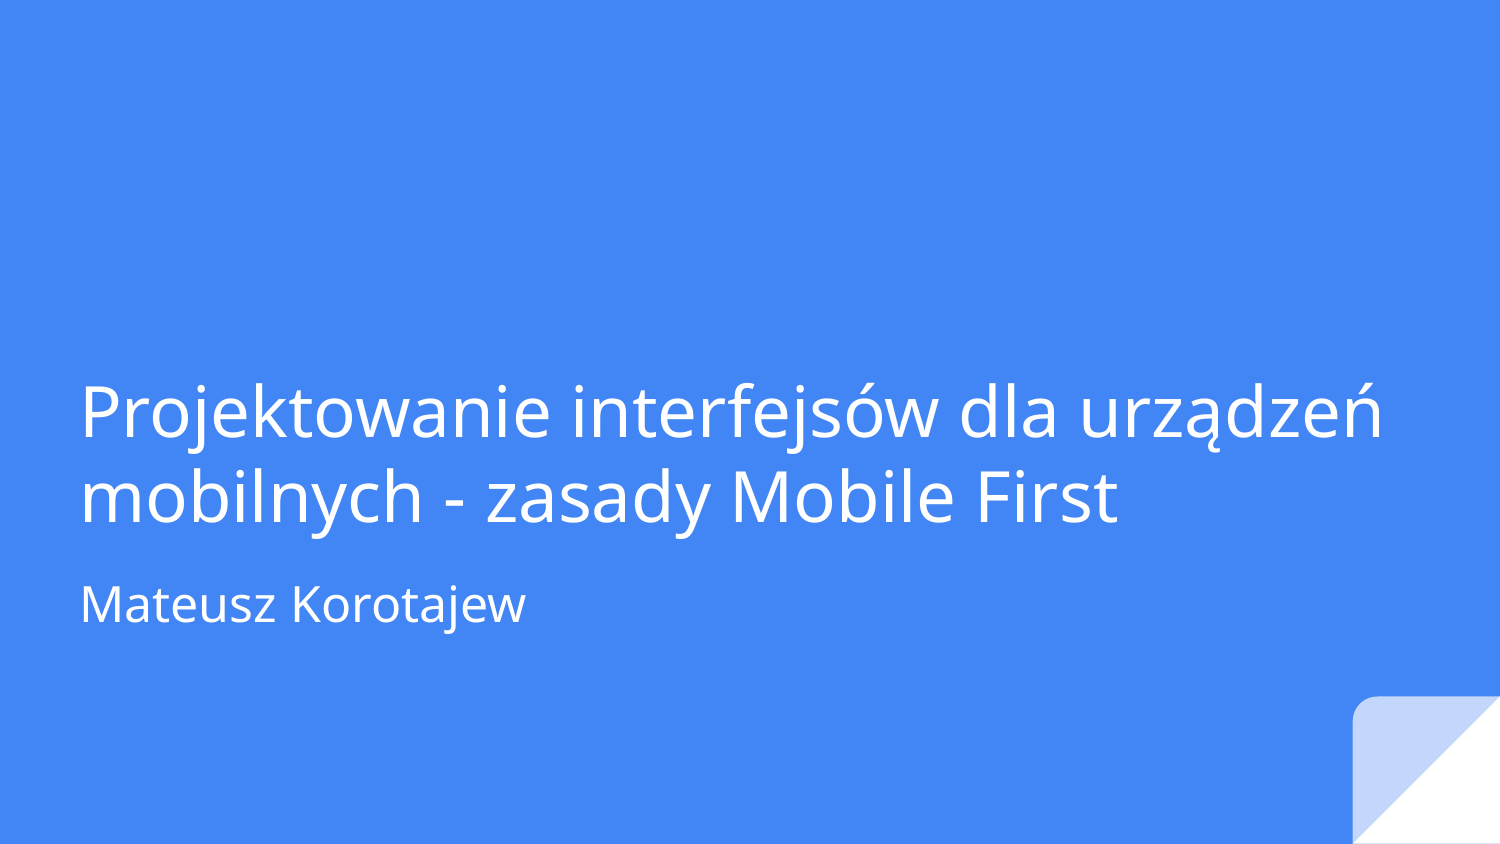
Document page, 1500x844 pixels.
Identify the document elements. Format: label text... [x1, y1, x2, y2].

title Projektowanie interfejsów dla urządzeń mobilnych - zasady Mobile First [64, 398, 1413, 552]
subtitle Mateusz Korotajew [64, 557, 1413, 629]
